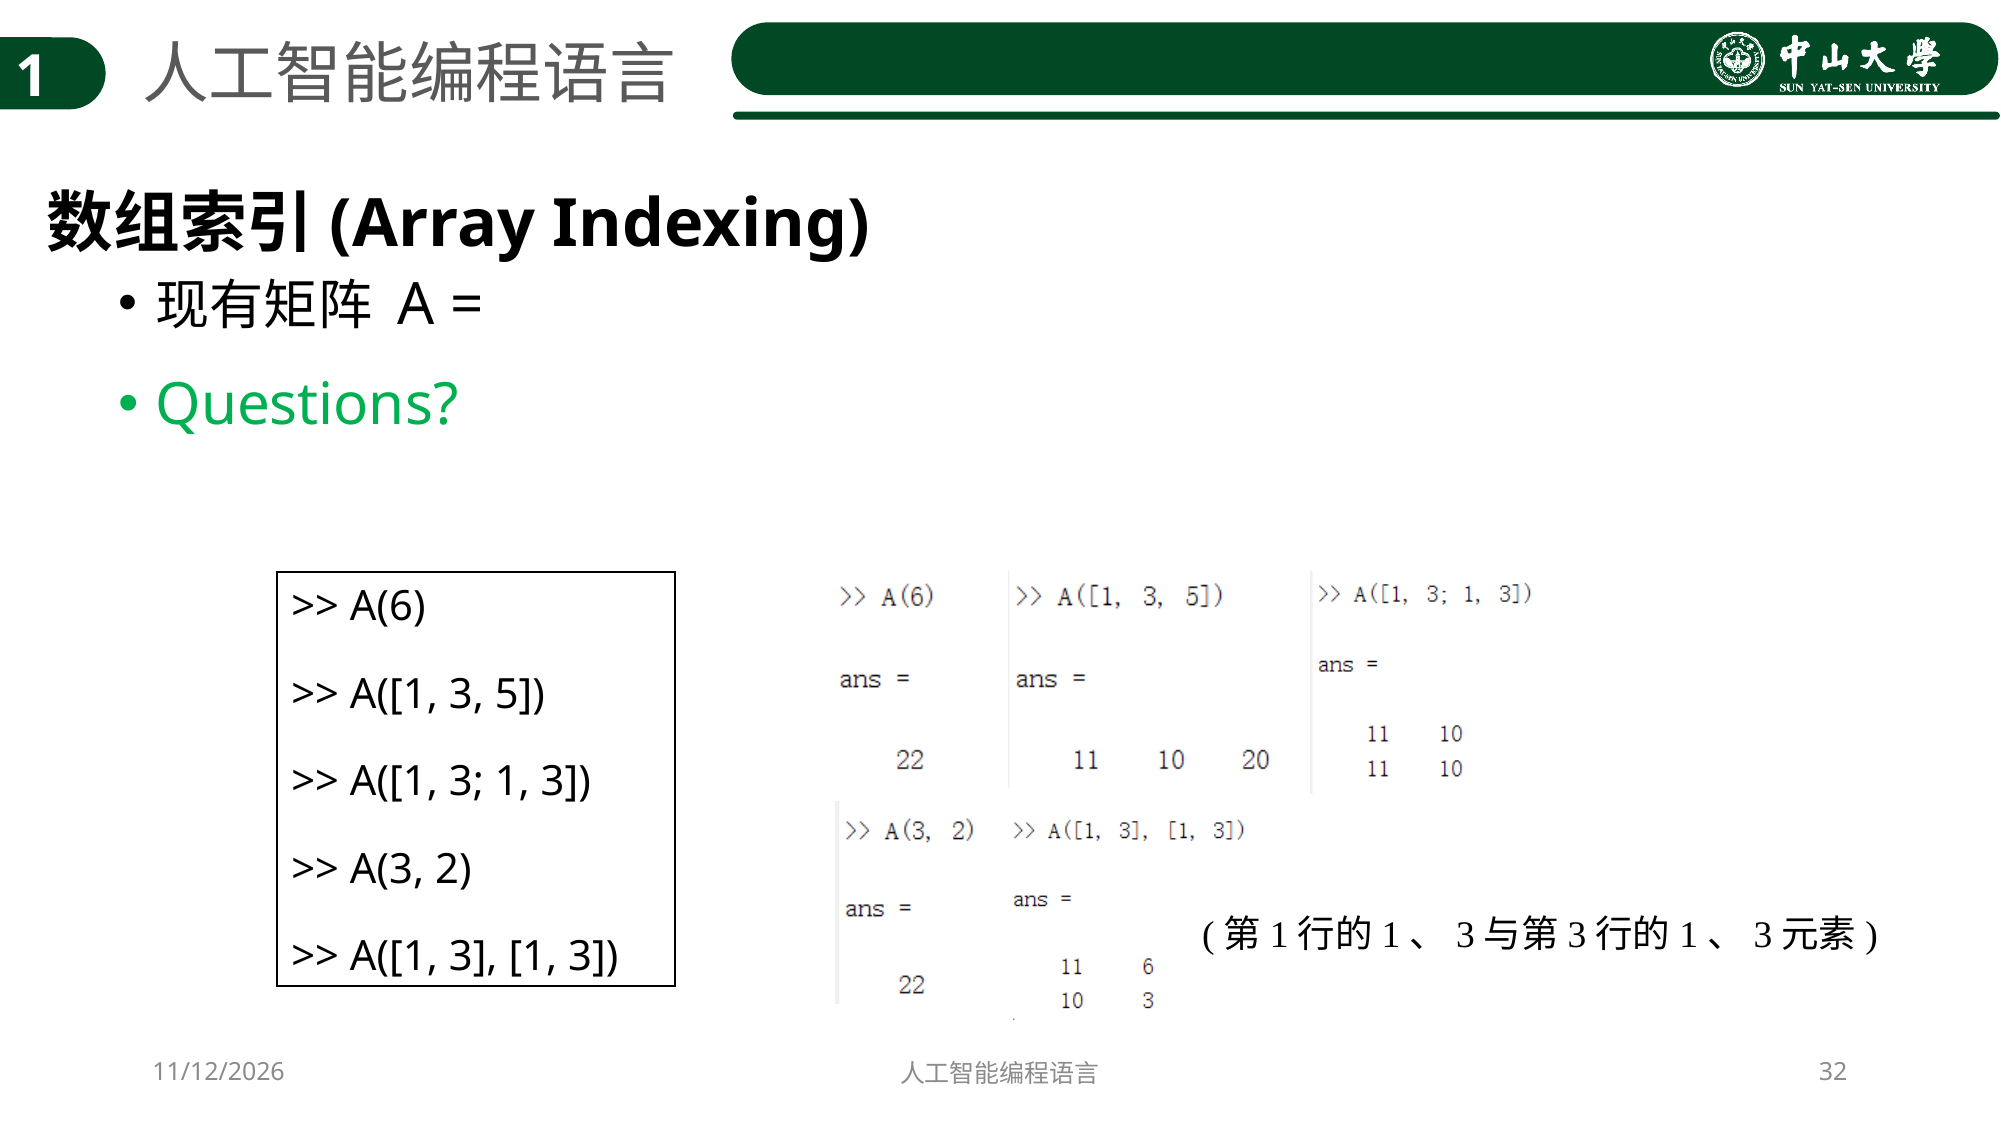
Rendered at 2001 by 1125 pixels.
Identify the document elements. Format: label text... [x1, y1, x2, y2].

footer 人工智能编程语言 [662, 1042, 1338, 1103]
text_box >> A(6) >> A([1, 3, 5]) >> A([1, 3; 1, 3]) >> A(3, 2) >> A([1, 3], [1, 3]) [276, 571, 676, 987]
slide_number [137, 1042, 588, 1103]
slide_number 32 [1412, 1042, 1863, 1103]
picture [835, 570, 981, 788]
picture [1310, 571, 1549, 794]
picture [1008, 571, 1300, 788]
text_box 1 [0, 36, 107, 111]
text_box (第1行的1、3与第3行的1、3元素) [1255, 902, 1893, 962]
picture [835, 801, 1255, 1020]
text_box 数组索引(Array Indexing) [31, 132, 1940, 268]
text_box 人工智能编程语言 [127, 23, 692, 119]
picture [1695, 18, 1969, 115]
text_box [731, 22, 2000, 120]
